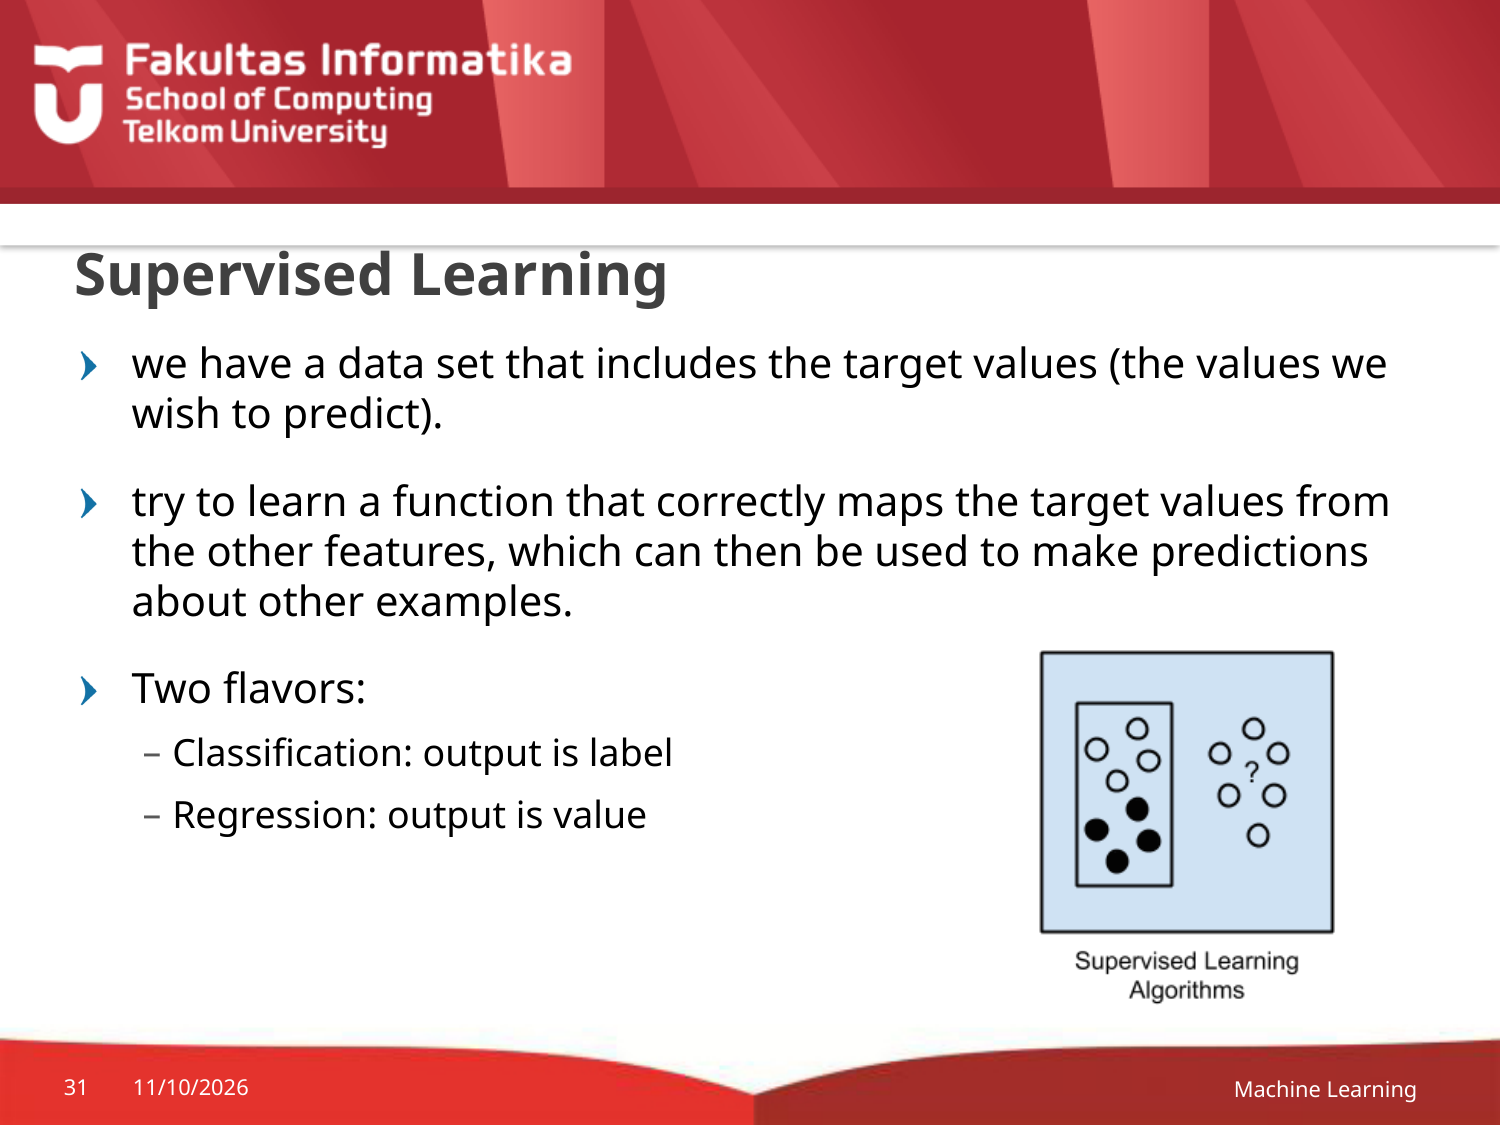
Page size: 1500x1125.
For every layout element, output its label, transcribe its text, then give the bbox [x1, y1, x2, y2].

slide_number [132, 1058, 403, 1119]
list we have a data set that includes the target values (the values we wish to predict). try to learn a function that correctly maps the target values from the other features, which can then be used to make predictions about other examples. Two flavors: Classification: output is label Regression: output is value [60, 329, 1426, 990]
picture [0, 0, 1500, 203]
picture [75, 342, 100, 382]
list Machine Learning [888, 1058, 1433, 1119]
slide_number 31 [63, 1058, 123, 1119]
picture [0, 623, 1500, 1125]
title Supervised Learning [59, 219, 1426, 325]
picture [75, 667, 100, 707]
picture [75, 479, 100, 520]
